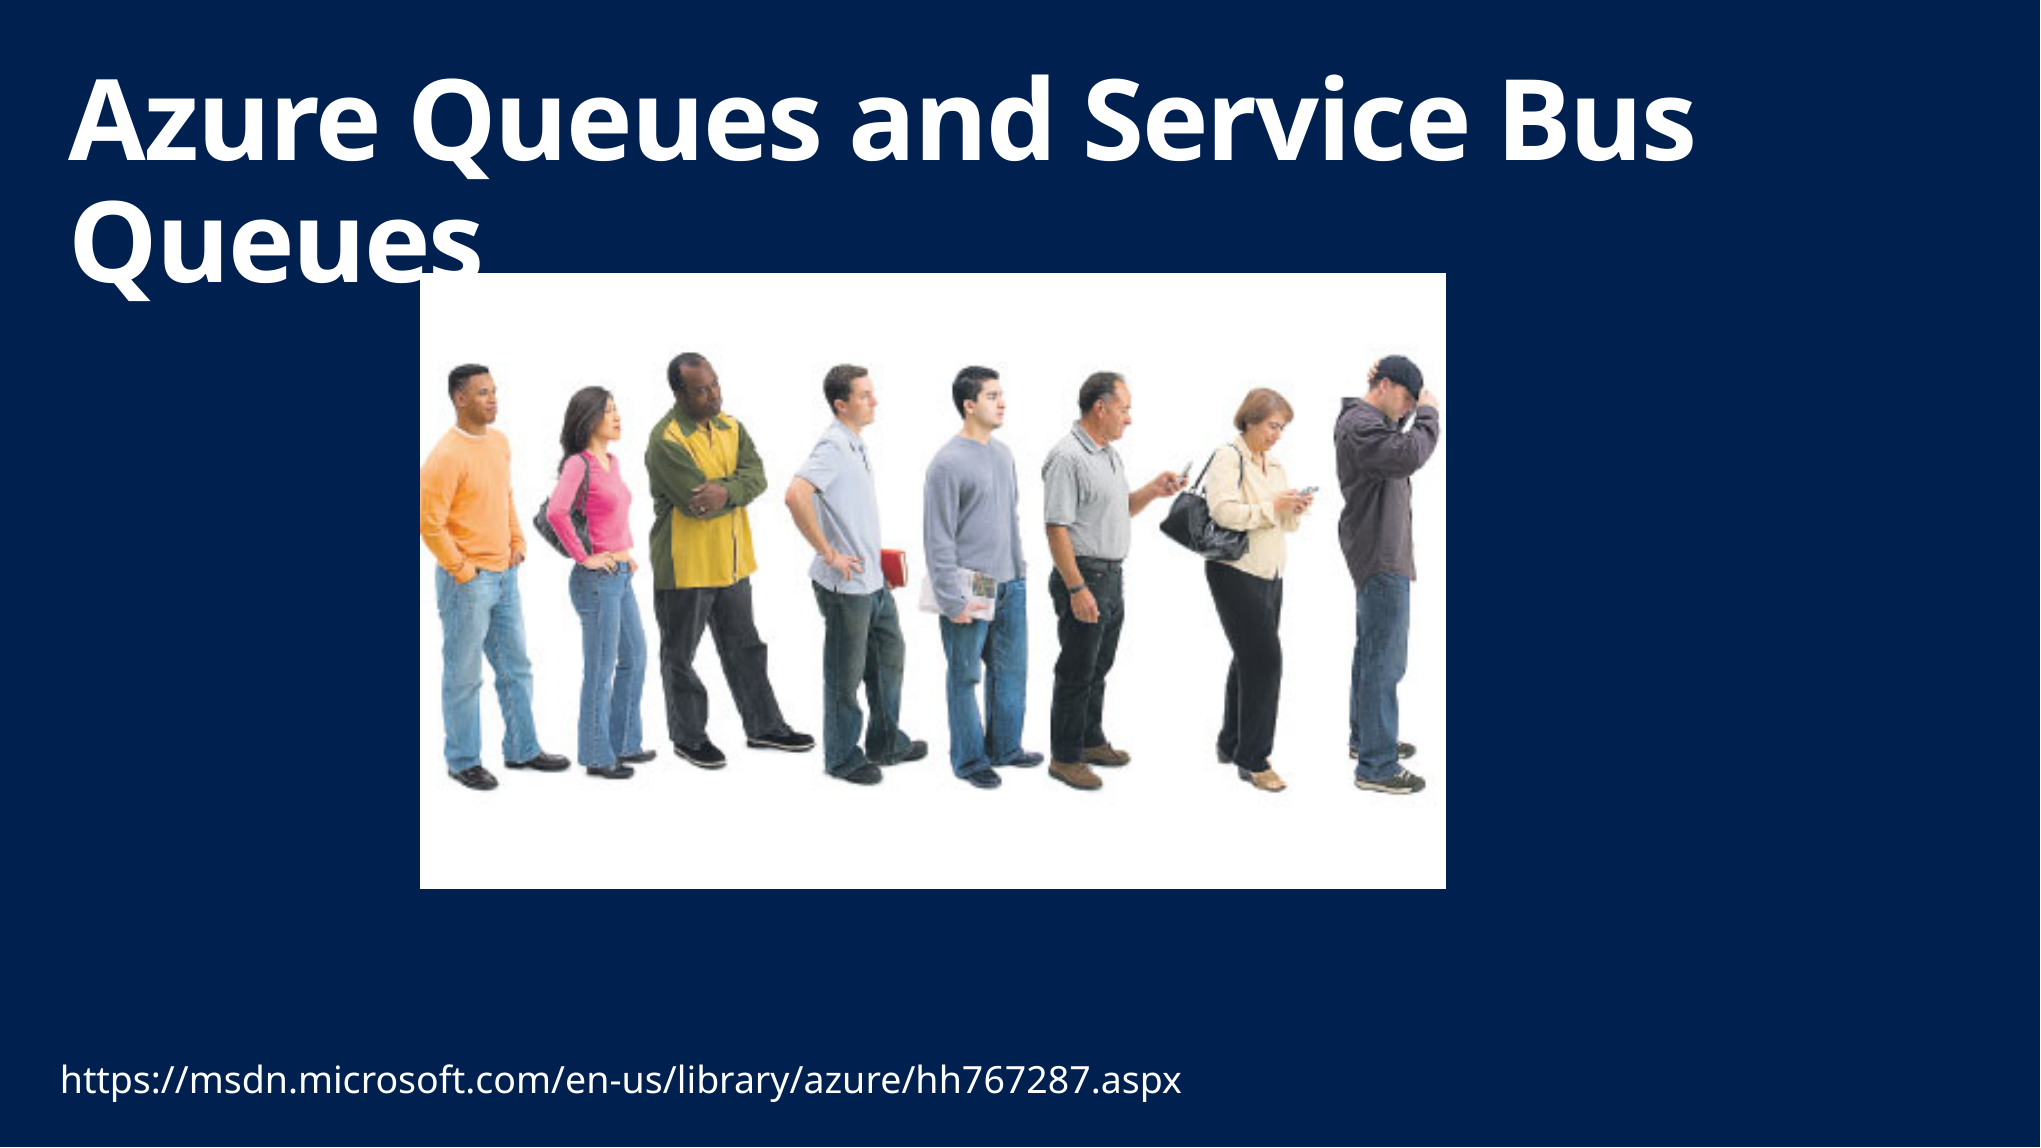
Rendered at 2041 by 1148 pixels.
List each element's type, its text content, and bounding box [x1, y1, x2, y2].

text_box https://msdn.microsoft.com/en-us/library/azure/hh767287.aspx [45, 1048, 1493, 1109]
picture [419, 273, 1446, 889]
title Azure Queues and Service Bus Queues [45, 48, 1996, 199]
